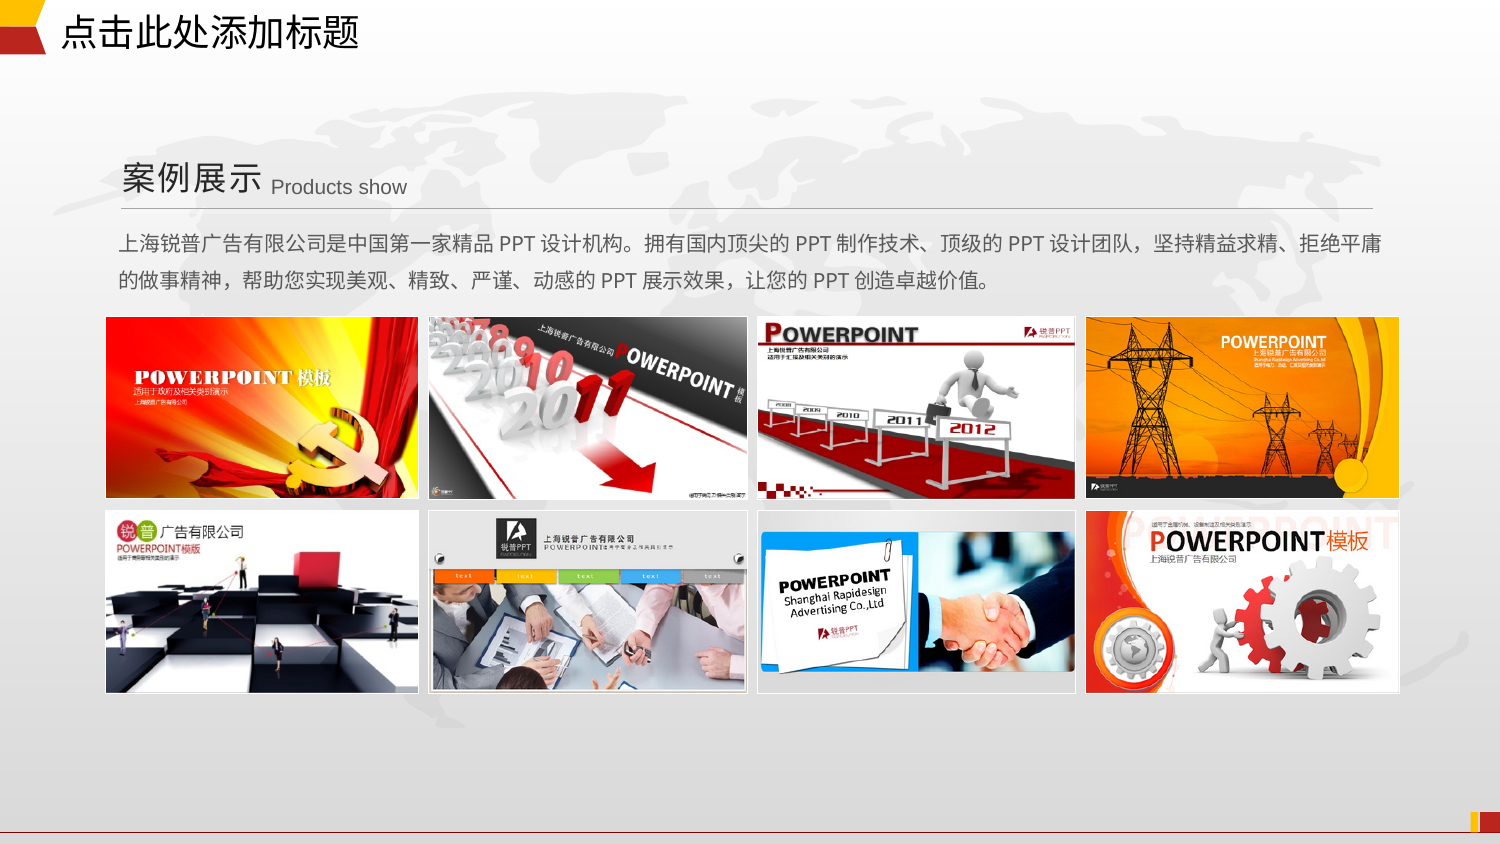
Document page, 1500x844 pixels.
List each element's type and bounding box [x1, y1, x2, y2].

picture [428, 510, 748, 694]
text_box [103, 149, 1398, 298]
picture [1085, 316, 1399, 499]
picture [104, 510, 419, 694]
picture [1085, 510, 1400, 694]
picture [757, 316, 1076, 500]
picture [104, 316, 419, 499]
picture [428, 316, 748, 500]
picture [757, 510, 1076, 694]
